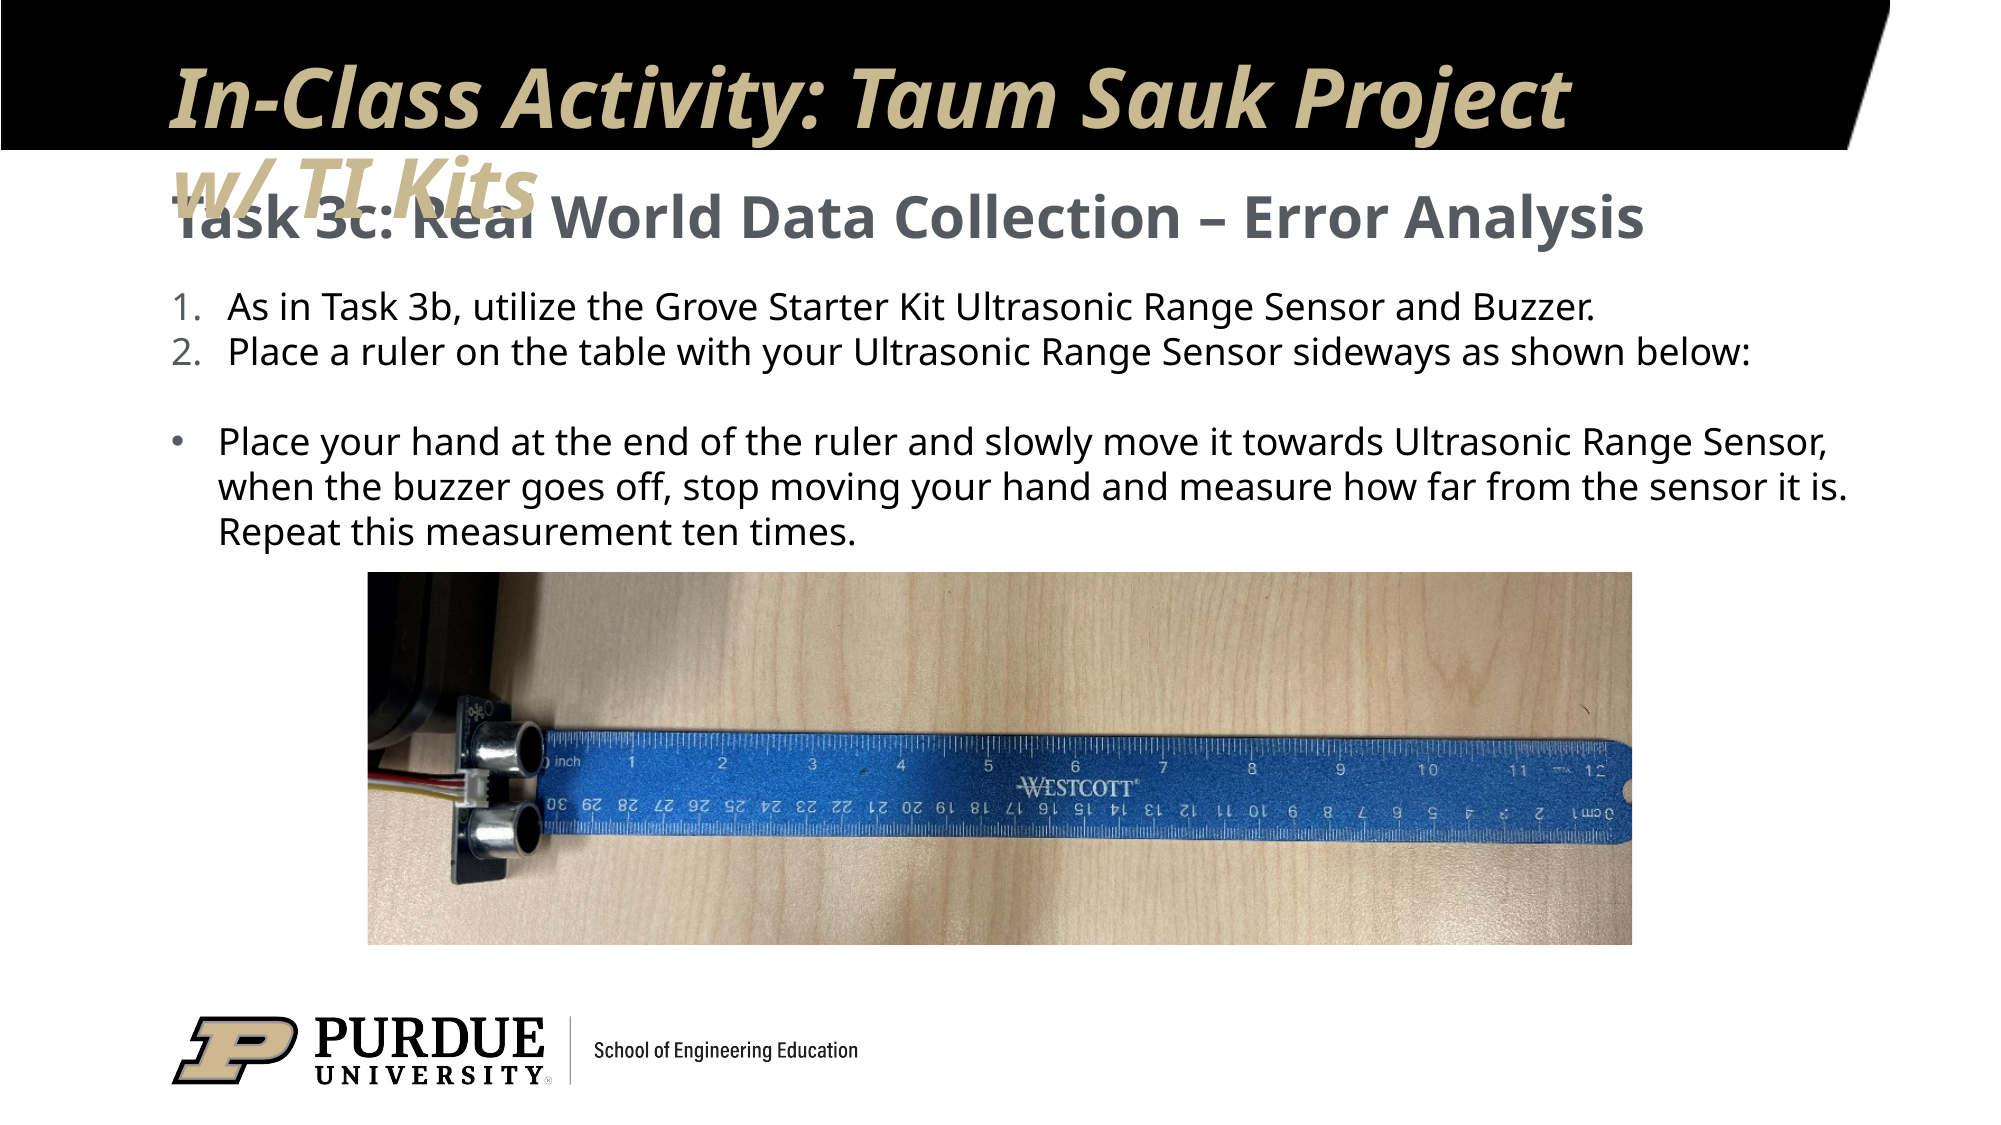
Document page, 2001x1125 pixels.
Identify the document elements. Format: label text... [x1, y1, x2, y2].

list As in Task 3b, utilize the Grove Starter Kit Ultrasonic Range Sensor and Buzzer. Place a ruler on the table with your Ultrasonic Range Sensor sideways as shown below: Place your hand at the end of the ruler and slowly move it towards Ultrasonic Range Sensor, when the buzzer goes off, stop moving your hand and measure how far from the sensor it is. Repeat this measurement ten times. [171, 282, 1875, 945]
title In-Class Activity: Taum Sauk Project w/ TI Kits [168, 53, 1689, 153]
subtitle Task 3c: Real World Data Collection – Error Analysis [171, 180, 1686, 251]
picture [367, 572, 1633, 945]
picture [171, 1013, 880, 1089]
